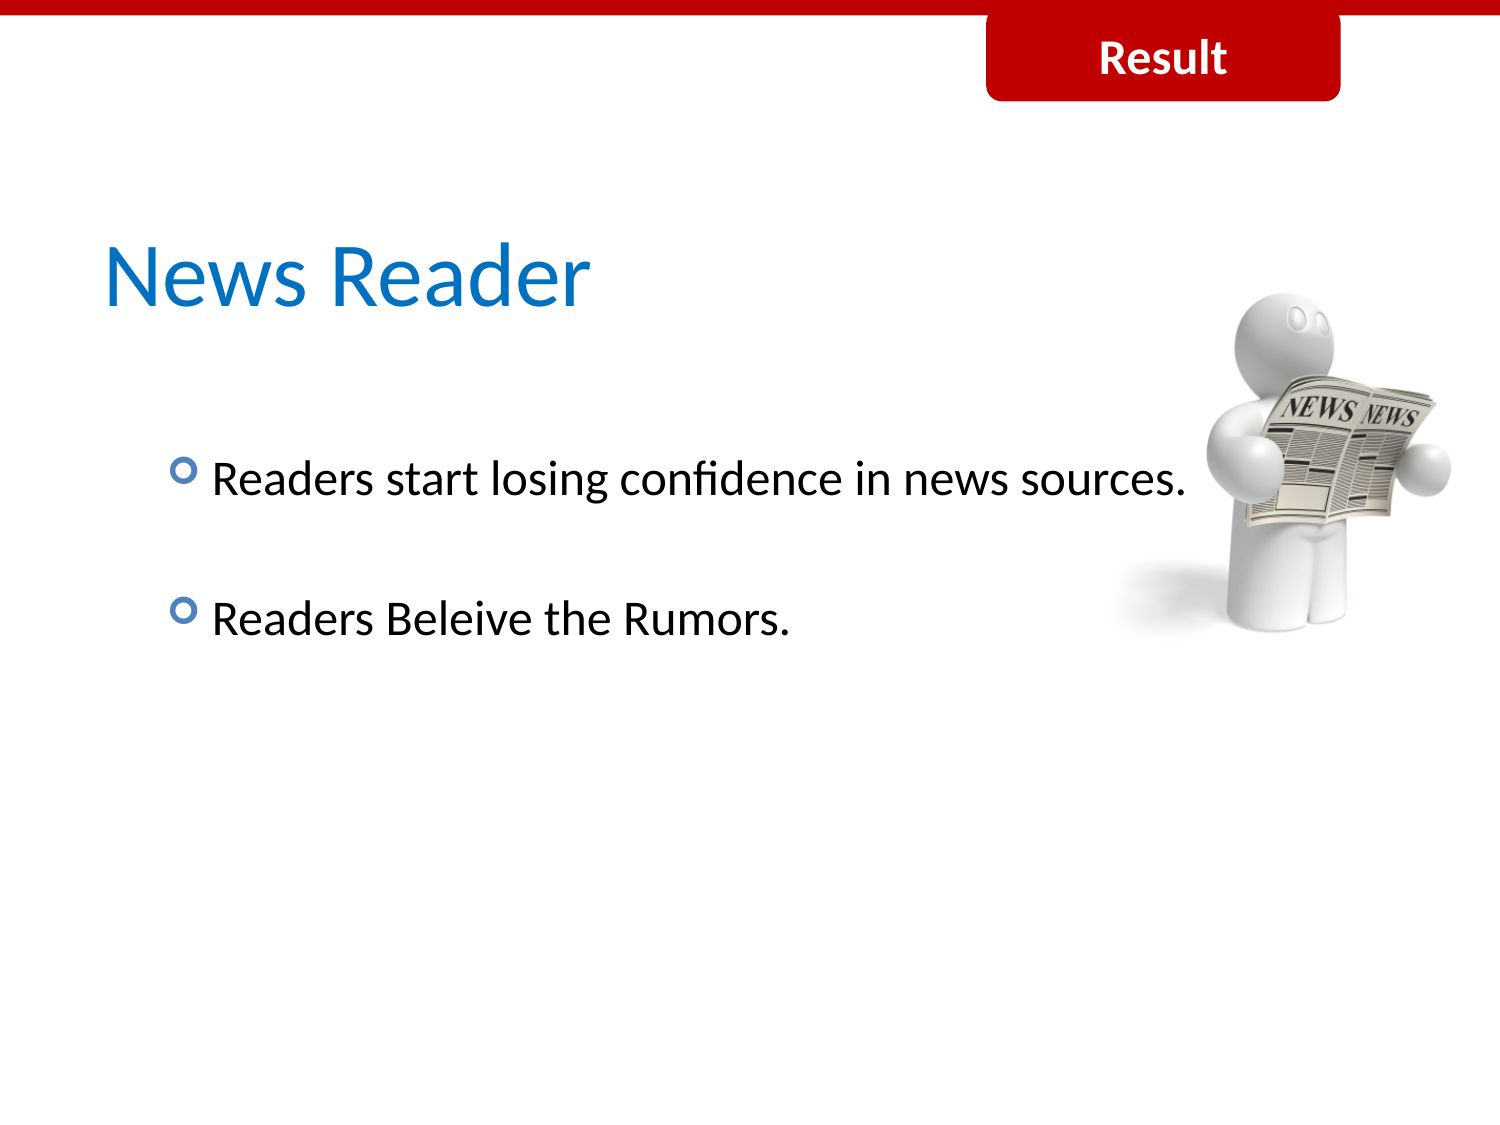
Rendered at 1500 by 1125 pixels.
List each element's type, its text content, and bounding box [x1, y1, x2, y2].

text_box [0, 0, 1500, 17]
title News Reader [88, 176, 1439, 364]
text_box Result [984, 5, 1343, 104]
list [1104, 282, 1469, 646]
text_box Readers start losing confidence in news sources. Readers Beleive the Rumors. [140, 437, 1353, 1083]
